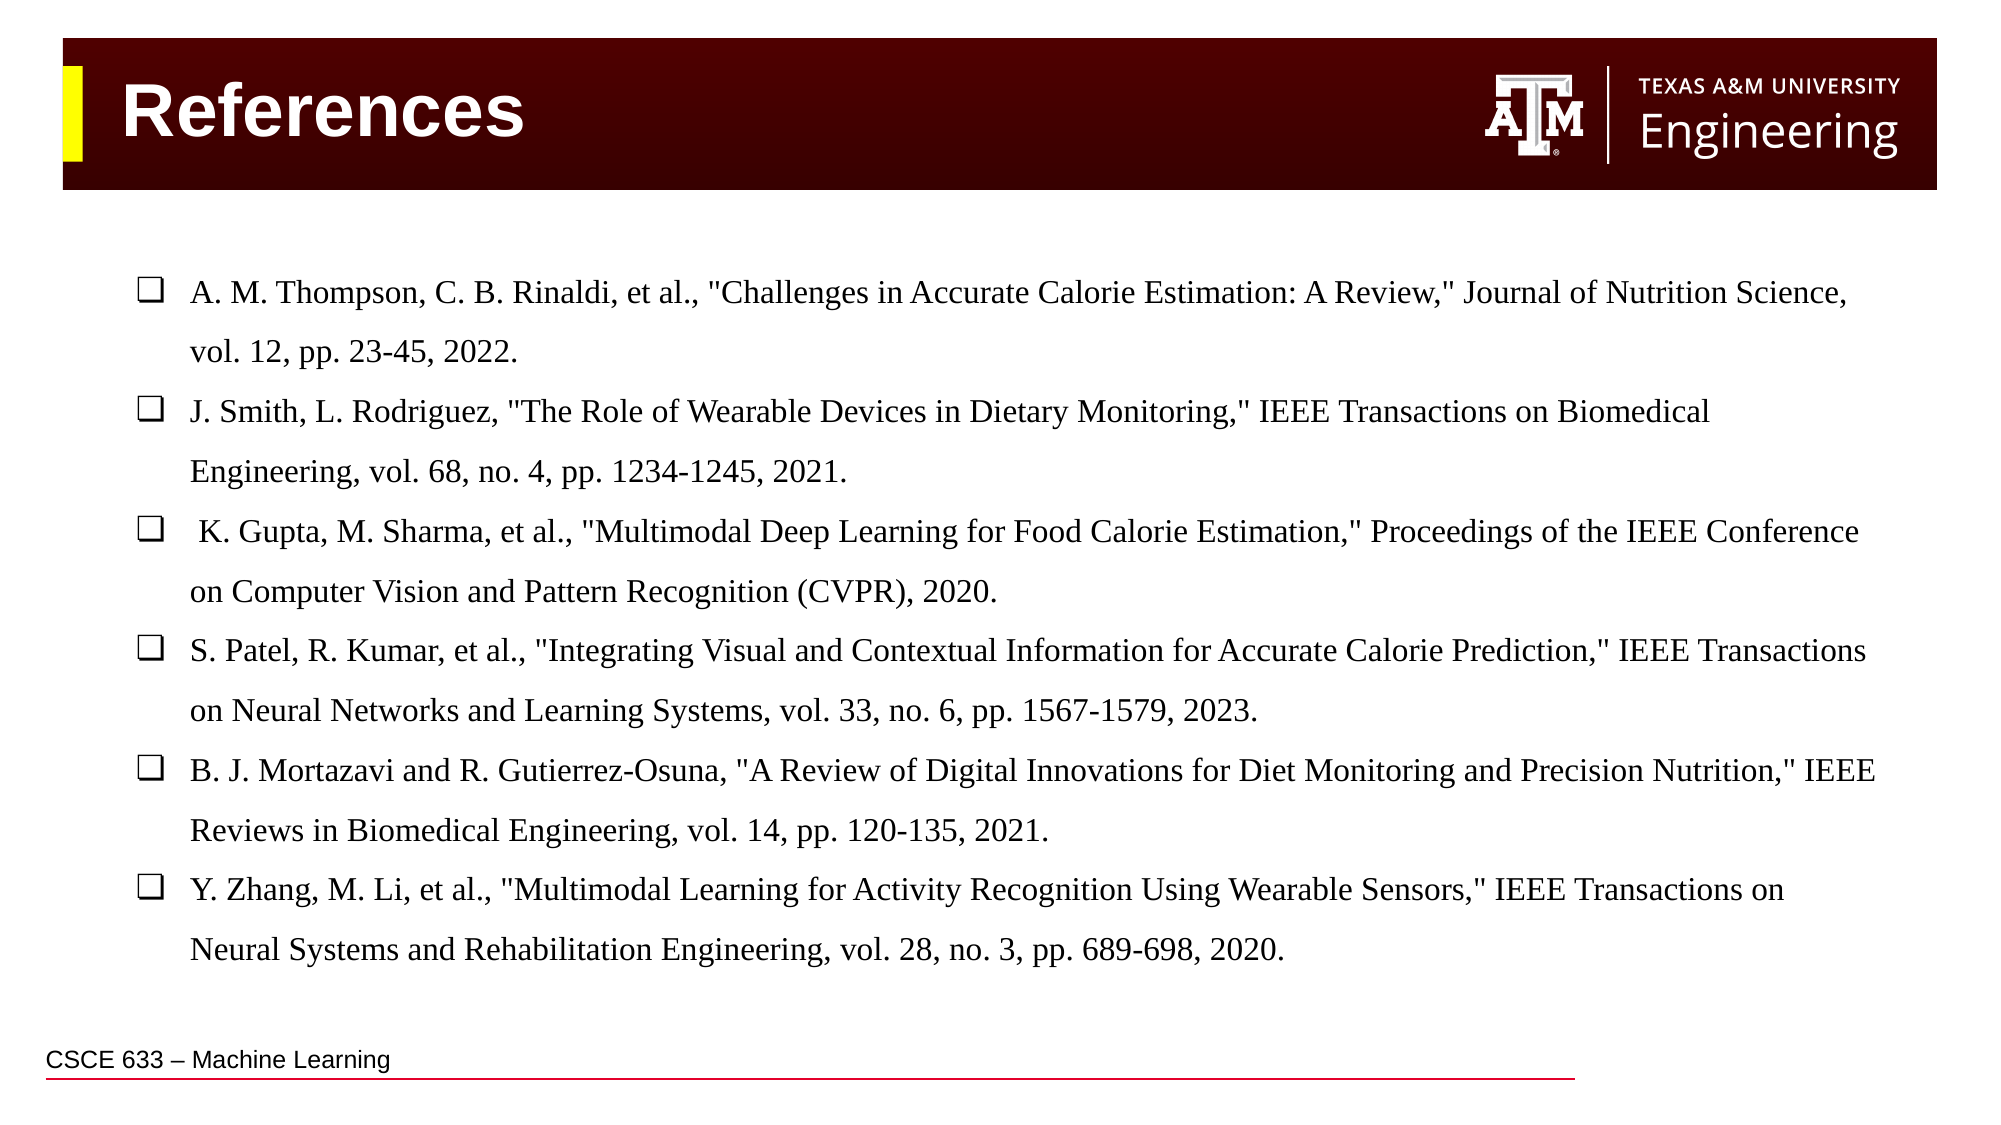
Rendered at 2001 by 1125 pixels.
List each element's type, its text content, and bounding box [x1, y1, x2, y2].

title References [106, 54, 1369, 242]
picture [1485, 66, 1900, 164]
list A. M. Thompson, C. B. Rinaldi, et al., "Challenges in Accurate Calorie Estimation: A Review," Journal of Nutrition Science, vol. 12, pp. 23-45, 2022. J. Smith, L. Rodriguez, "The Role of Wearable Devices in Dietary Monitoring," IEEE Transactions on Biomedical Engineering, vol. 68, no. 4, pp. 1234-1245, 2021. K. Gupta, M. Sharma, et al., "Multimodal Deep Learning for Food Calorie Estimation," Proceedings of the IEEE Conference on Computer Vision and Pattern Recognition (CVPR), 2020. S. Patel, R. Kumar, et al., "Integrating Visual and Contextual Information for Accurate Calorie Prediction," IEEE Transactions on Neural Networks and Learning Systems, vol. 33, no. 6, pp. 1567-1579, 2023. B. J. Mortazavi and R. Gutierrez-Osuna, "A Review of Digital Innovations for Diet Monitoring and Precision Nutrition," IEEE Reviews in Biomedical Engineering, vol. 14, pp. 120-135, 2021. Y. Zhang, M. Li, et al., "Multimodal Learning for Activity Recognition Using Wearable Sensors," IEEE Transactions on Neural Systems and Rehabilitation Engineering, vol. 28, no. 3, pp. 689-698, 2020. [99, 242, 1900, 1005]
